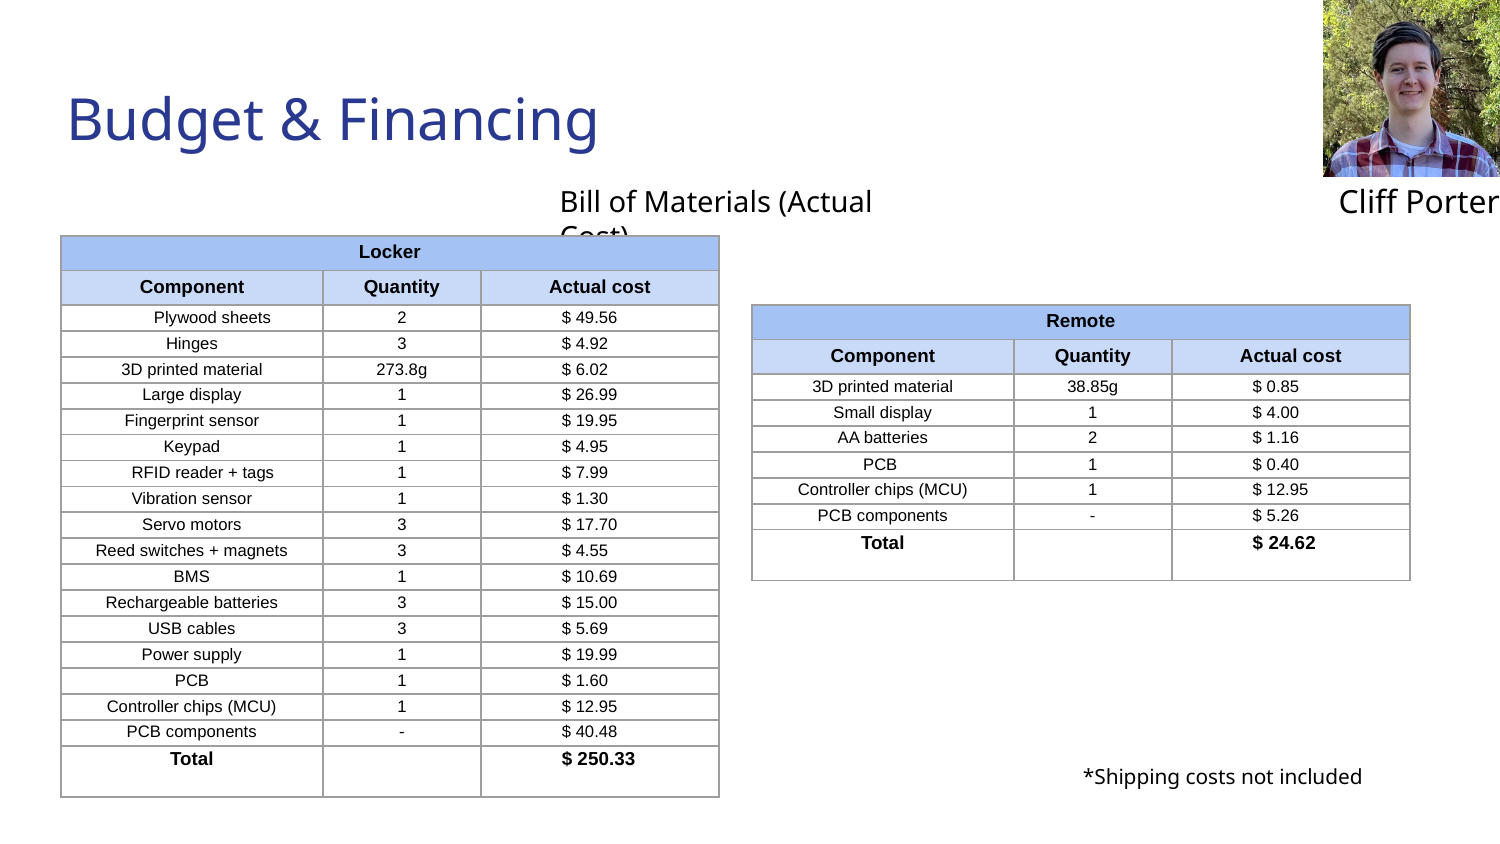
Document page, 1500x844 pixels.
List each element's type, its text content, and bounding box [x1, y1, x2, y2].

table_cell 1 [324, 695, 480, 719]
table_cell $ 1.30 [482, 487, 718, 511]
table_cell 2 [324, 306, 480, 330]
table_cell $ 49.56 [482, 306, 718, 330]
table_cell 1 [324, 435, 480, 460]
table_cell Total [62, 747, 322, 796]
table_cell 1 [1015, 453, 1171, 477]
table_cell Actual cost [482, 271, 718, 304]
table_cell Hinges [62, 332, 322, 356]
table_cell $ 0.40 [1173, 453, 1409, 477]
table_cell Keypad [62, 435, 322, 460]
table_cell $ 4.92 [482, 332, 718, 356]
table_cell 3D printed material [62, 358, 322, 382]
table_cell PCB [753, 453, 1013, 477]
table_cell Vibration sensor [62, 487, 322, 511]
table_cell $ 26.99 [482, 384, 718, 408]
table_cell BMS [62, 565, 322, 589]
picture [1323, 0, 1500, 177]
table_cell $ 0.85 [1173, 375, 1409, 399]
table_cell 3 [324, 513, 480, 537]
table_cell 1 [1015, 479, 1171, 503]
table_cell 1 [324, 384, 480, 408]
table_cell 1 [324, 461, 480, 486]
table_cell Large display [62, 384, 322, 408]
table_cell $ 250.33 [482, 747, 718, 796]
table_cell $ 17.70 [482, 513, 718, 537]
table_cell $ 5.69 [482, 617, 718, 641]
table_cell $ 6.02 [482, 358, 718, 382]
table_cell Controller chips (MCU) [753, 479, 1013, 503]
table_cell 3D printed material [753, 375, 1013, 399]
table_cell Small display [753, 401, 1013, 425]
table_cell Component [62, 271, 322, 304]
table_cell Rechargeable batteries [62, 591, 322, 615]
table_cell $ 5.26 [1173, 505, 1409, 529]
table_cell 3 [324, 332, 480, 356]
table_cell 38.85g [1015, 375, 1171, 399]
table_cell [324, 747, 480, 796]
table_cell $ 40.48 [482, 721, 718, 745]
table_cell $ 1.60 [482, 669, 718, 693]
table_cell 1 [324, 487, 480, 511]
table_cell $ 19.95 [482, 410, 718, 434]
table_cell $ 4.95 [482, 435, 718, 460]
table_cell Quantity [324, 271, 480, 304]
table_cell 1 [1015, 401, 1171, 425]
table_cell 3 [324, 591, 480, 615]
table_cell 3 [324, 617, 480, 641]
table_cell $ 4.00 [1173, 401, 1409, 425]
table_cell PCB components [753, 505, 1013, 529]
table_cell Servo motors [62, 513, 322, 537]
title Budget & Financing [51, 67, 1318, 167]
table_cell 1 [324, 565, 480, 589]
table_cell 2 [1015, 427, 1171, 451]
table_cell PCB components [62, 721, 322, 745]
table_cell $ 7.99 [482, 461, 718, 486]
table_cell $ 24.62 [1173, 530, 1409, 580]
table_cell $ 4.55 [482, 539, 718, 563]
table_cell PCB [62, 669, 322, 693]
table_cell 1 [324, 643, 480, 667]
table_cell Power supply [62, 643, 322, 667]
text_box *Shipping costs not included [1068, 750, 1500, 802]
table_cell 273.8g [324, 358, 480, 382]
table_cell RFID reader + tags [62, 461, 322, 486]
table_cell Quantity [1015, 340, 1171, 373]
table_cell [1015, 530, 1171, 580]
table_header Remote [753, 306, 1409, 339]
table_cell Reed switches + magnets [62, 539, 322, 563]
text_box Bill of Materials (Actual Cost) [544, 168, 956, 269]
table_cell Fingerprint sensor [62, 410, 322, 434]
table_header Locker [62, 237, 718, 270]
table_cell - [324, 721, 480, 745]
table_cell $ 10.69 [482, 565, 718, 589]
table_cell USB cables [62, 617, 322, 641]
table_cell 1 [324, 410, 480, 434]
table_cell $ 1.16 [1173, 427, 1409, 451]
table_cell $ 15.00 [482, 591, 718, 615]
text_box Cliff Porter [1323, 184, 1500, 236]
table_cell AA batteries [753, 427, 1013, 451]
table_cell 3 [324, 539, 480, 563]
table_cell Total [753, 530, 1013, 580]
table_cell Plywood sheets [62, 306, 322, 330]
table_cell 1 [324, 669, 480, 693]
table_cell Controller chips (MCU) [62, 695, 322, 719]
table_cell Actual cost [1173, 340, 1409, 373]
table_cell $ 12.95 [482, 695, 718, 719]
table_cell $ 19.99 [482, 643, 718, 667]
table_cell - [1015, 505, 1171, 529]
table_cell $ 12.95 [1173, 479, 1409, 503]
table_cell Component [753, 340, 1013, 373]
